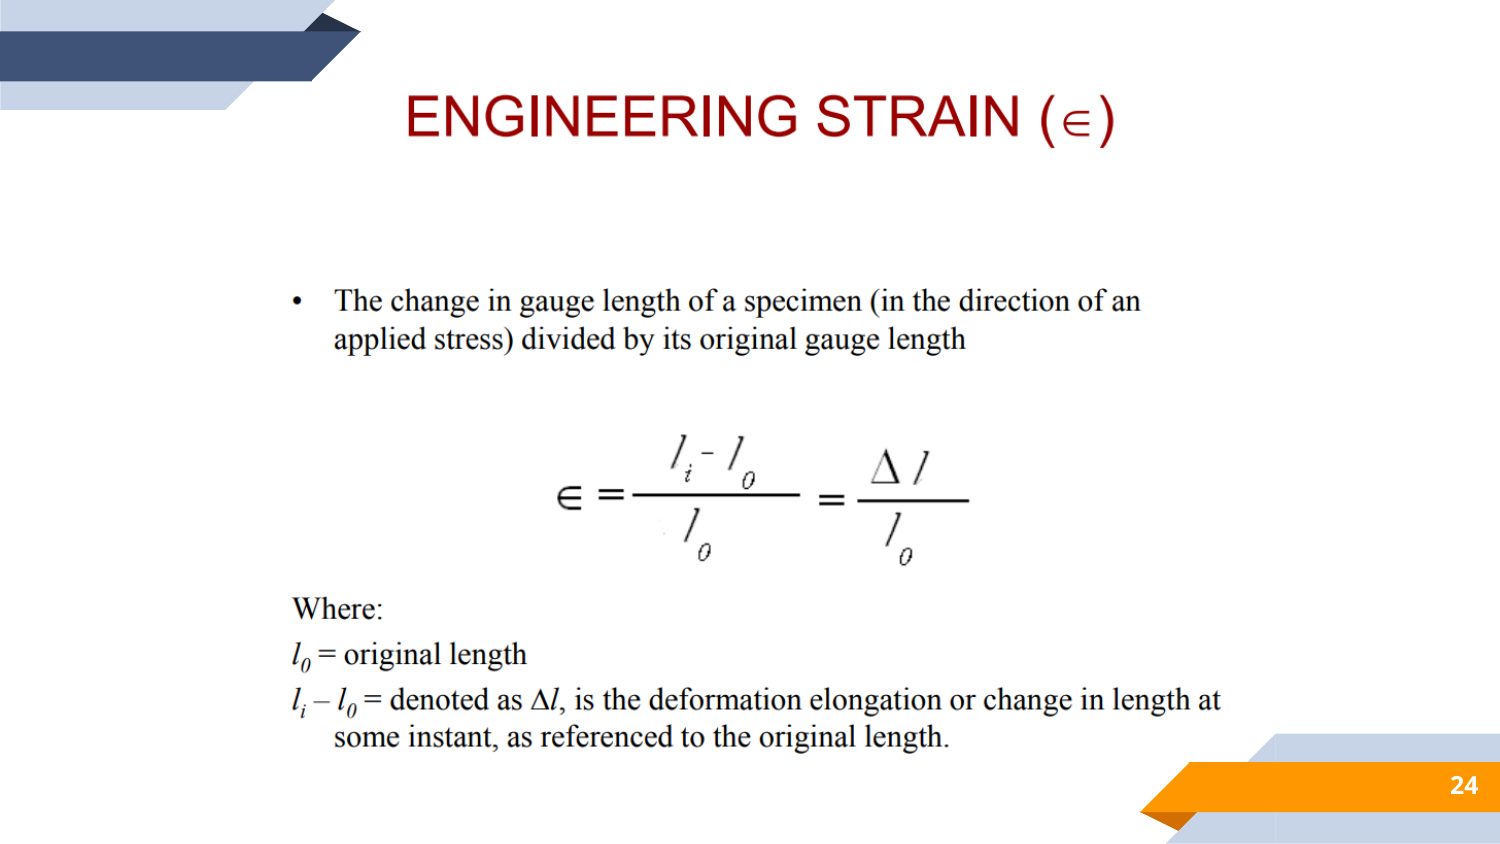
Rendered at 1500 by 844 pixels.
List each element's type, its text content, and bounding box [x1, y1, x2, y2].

slide_number 24 [1249, 760, 1494, 813]
picture [274, 84, 1232, 761]
